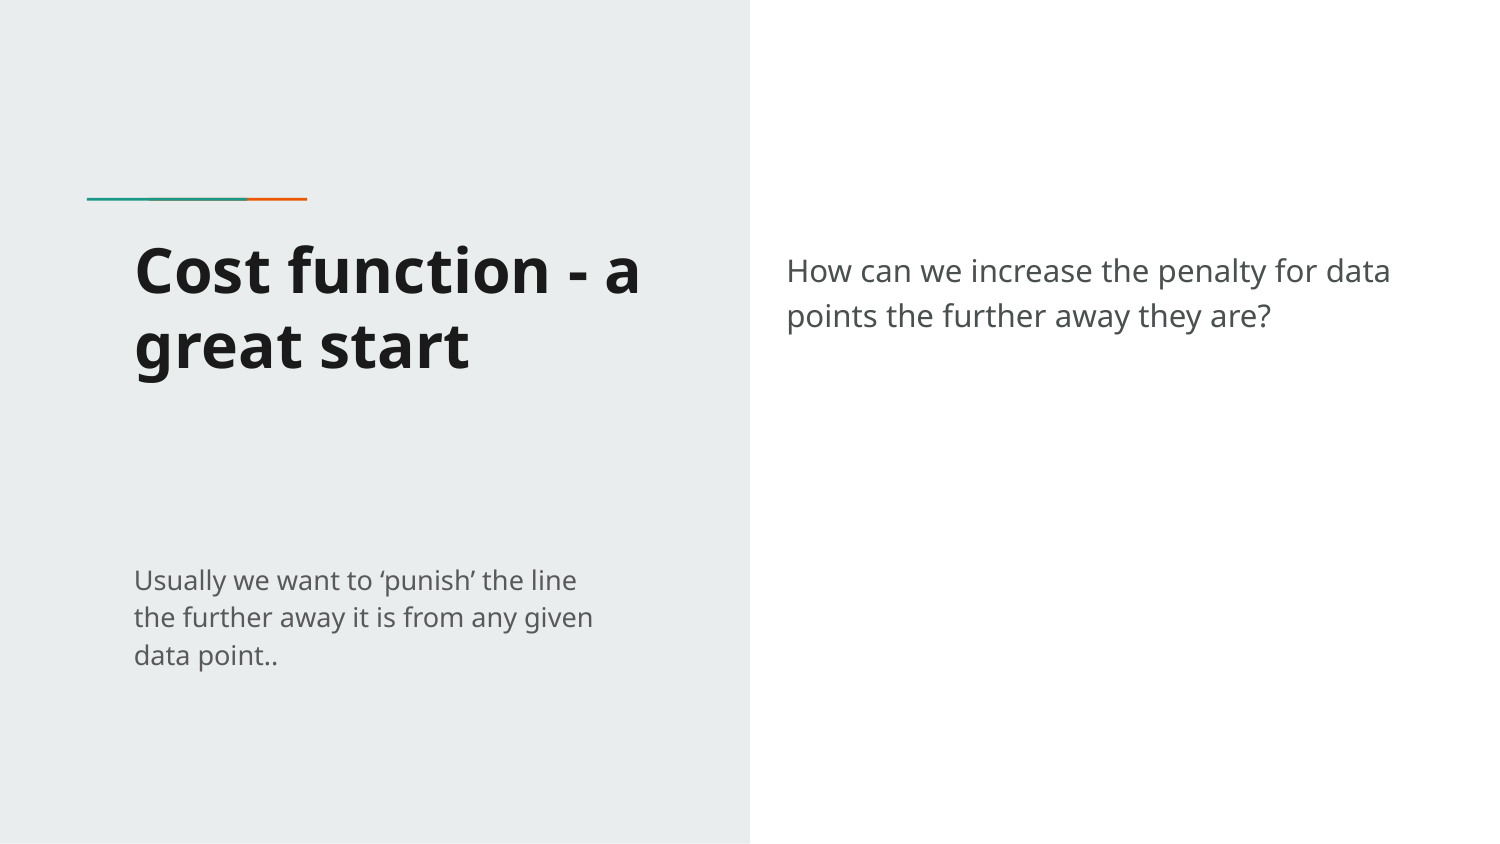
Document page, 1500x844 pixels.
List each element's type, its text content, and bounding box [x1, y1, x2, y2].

subtitle Usually we want to ‘punish’ the line the further away it is from any given data point.. [118, 543, 623, 669]
title Cost function - a great start [119, 216, 662, 494]
text_box How can we increase the penalty for data points the further away they are? [771, 228, 1454, 721]
